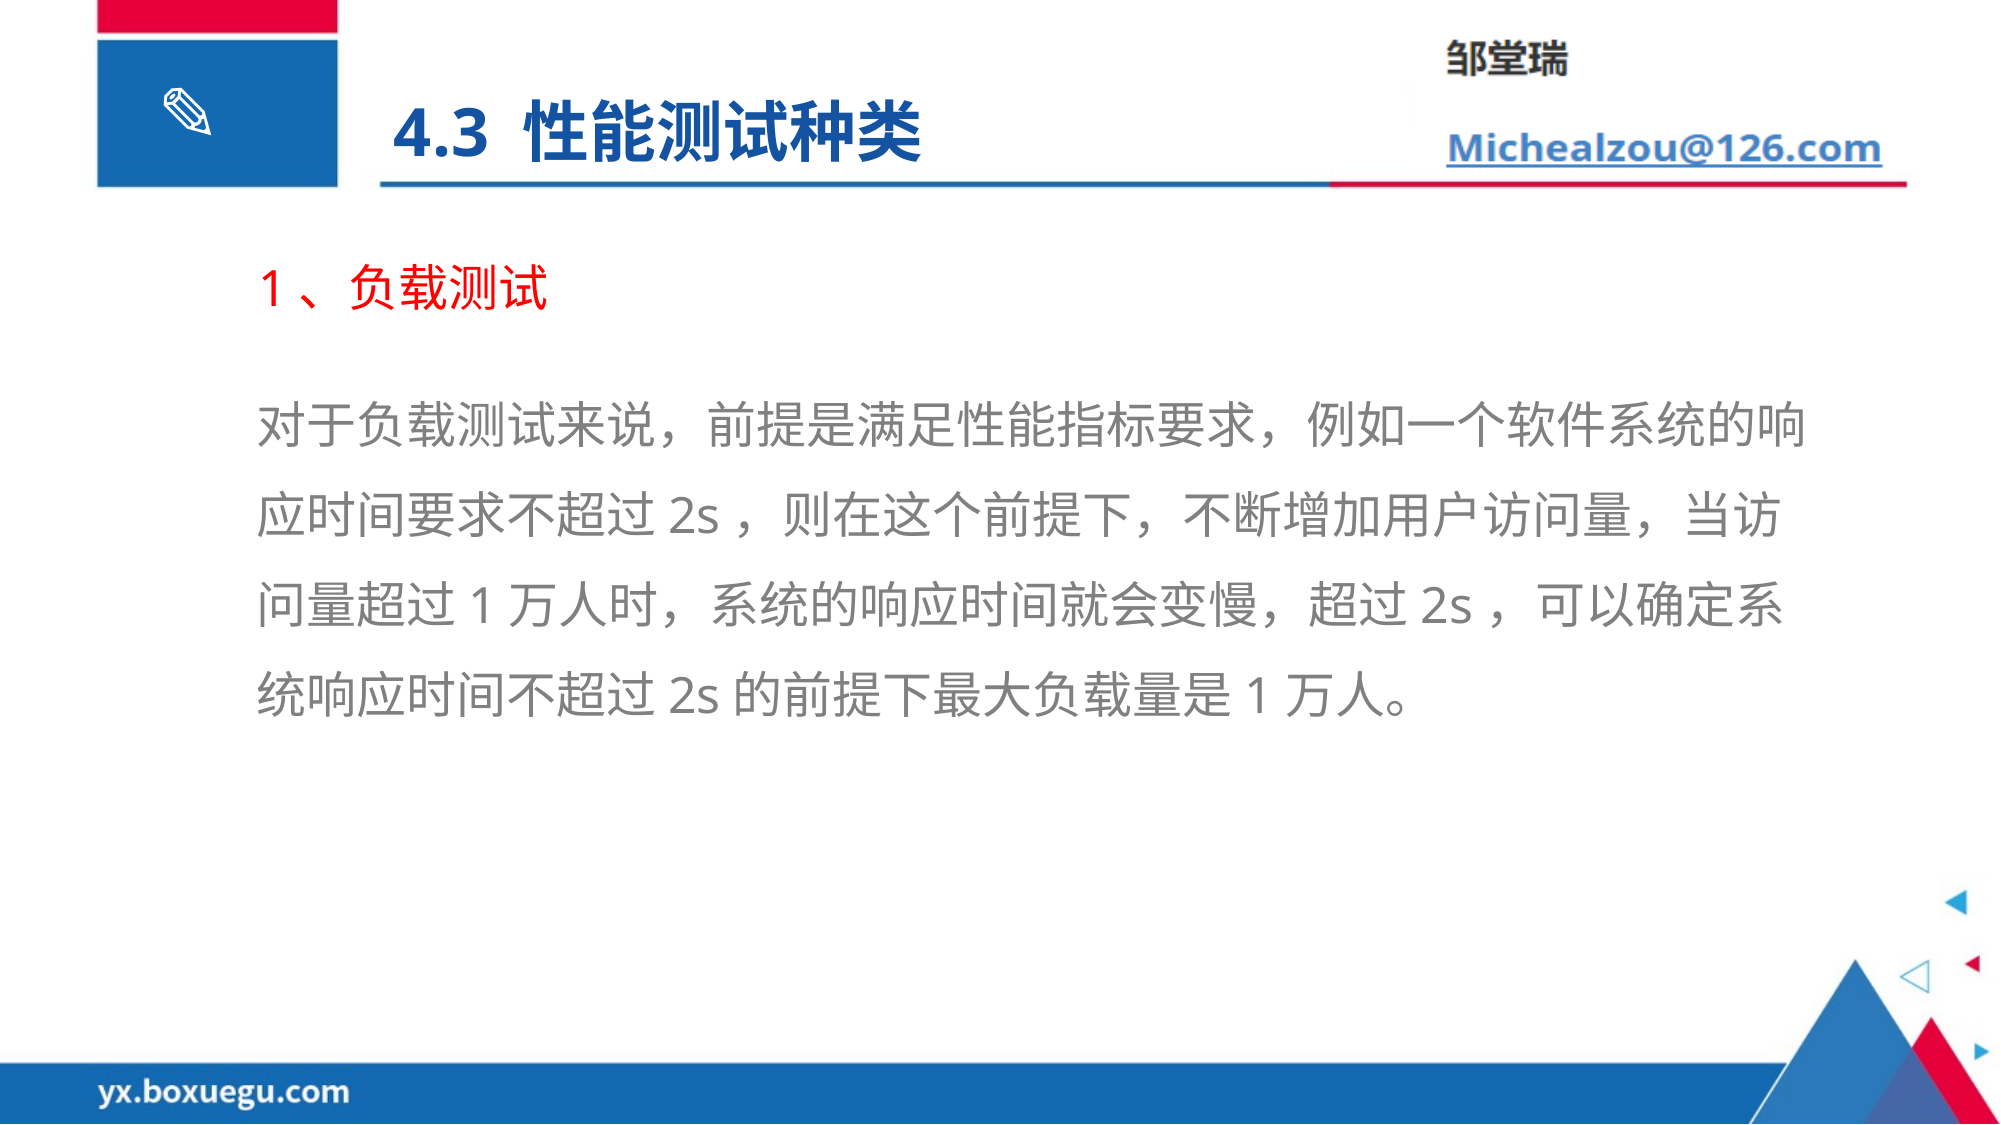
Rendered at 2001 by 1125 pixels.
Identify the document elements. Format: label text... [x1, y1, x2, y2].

text_box 对于负载测试来说，前提是满足性能指标要求，例如一个软件系统的响应时间要求不超过2s，则在这个前提下，不断增加用户访问量，当访问量超过1万人时，系统的响应时间就会变慢，超过2s，可以确定系统响应时间不超过2s的前提下最大负载量是1万人。 [241, 355, 1822, 785]
text_box 1、负载测试 [243, 218, 627, 344]
text_box 4.3 性能测试种类 [379, 82, 1139, 177]
picture [0, 0, 2000, 1124]
